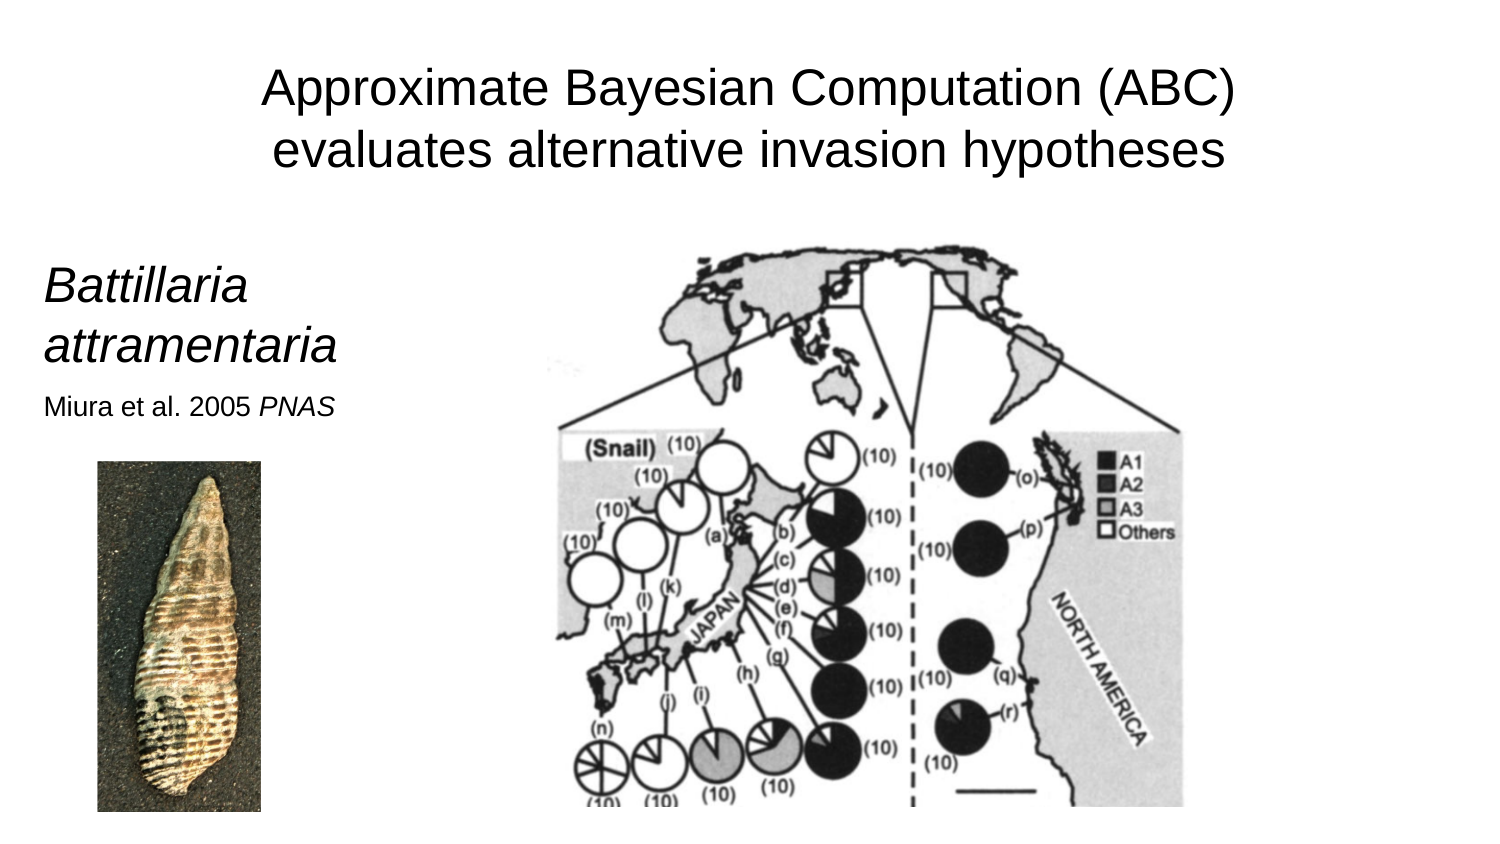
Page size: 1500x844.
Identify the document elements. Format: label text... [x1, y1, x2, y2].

text_box Battillaria attramentaria [28, 244, 462, 380]
title Approximate Bayesian Computation (ABC) evaluates alternative invasion hypotheses [135, 45, 1365, 187]
picture [547, 231, 1192, 807]
text_box Miura et al. 2005 PNAS [28, 380, 356, 430]
picture [3, 462, 355, 812]
